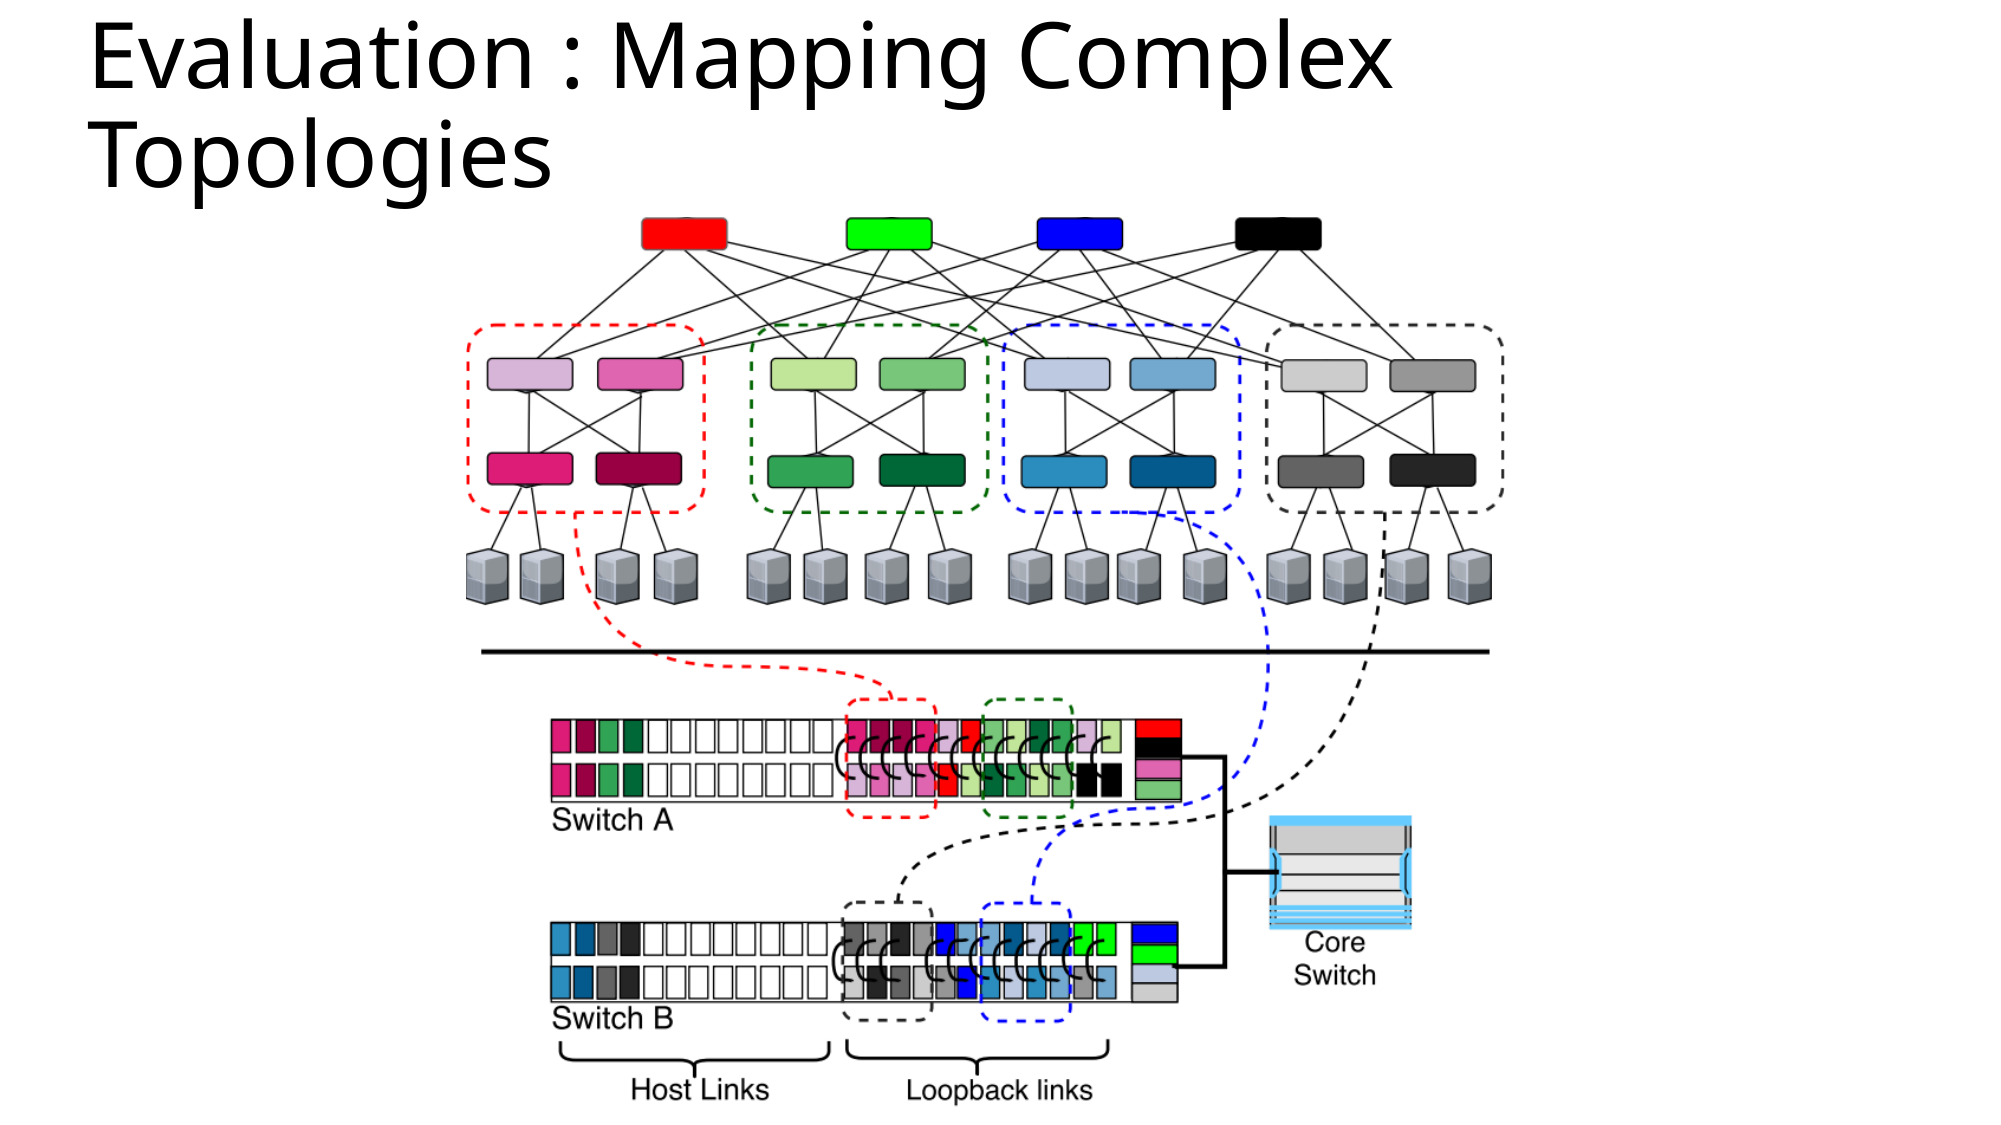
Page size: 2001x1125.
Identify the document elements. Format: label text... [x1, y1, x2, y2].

title Evaluation : Mapping Complex Topologies [72, 0, 1896, 218]
picture [466, 217, 1505, 1110]
